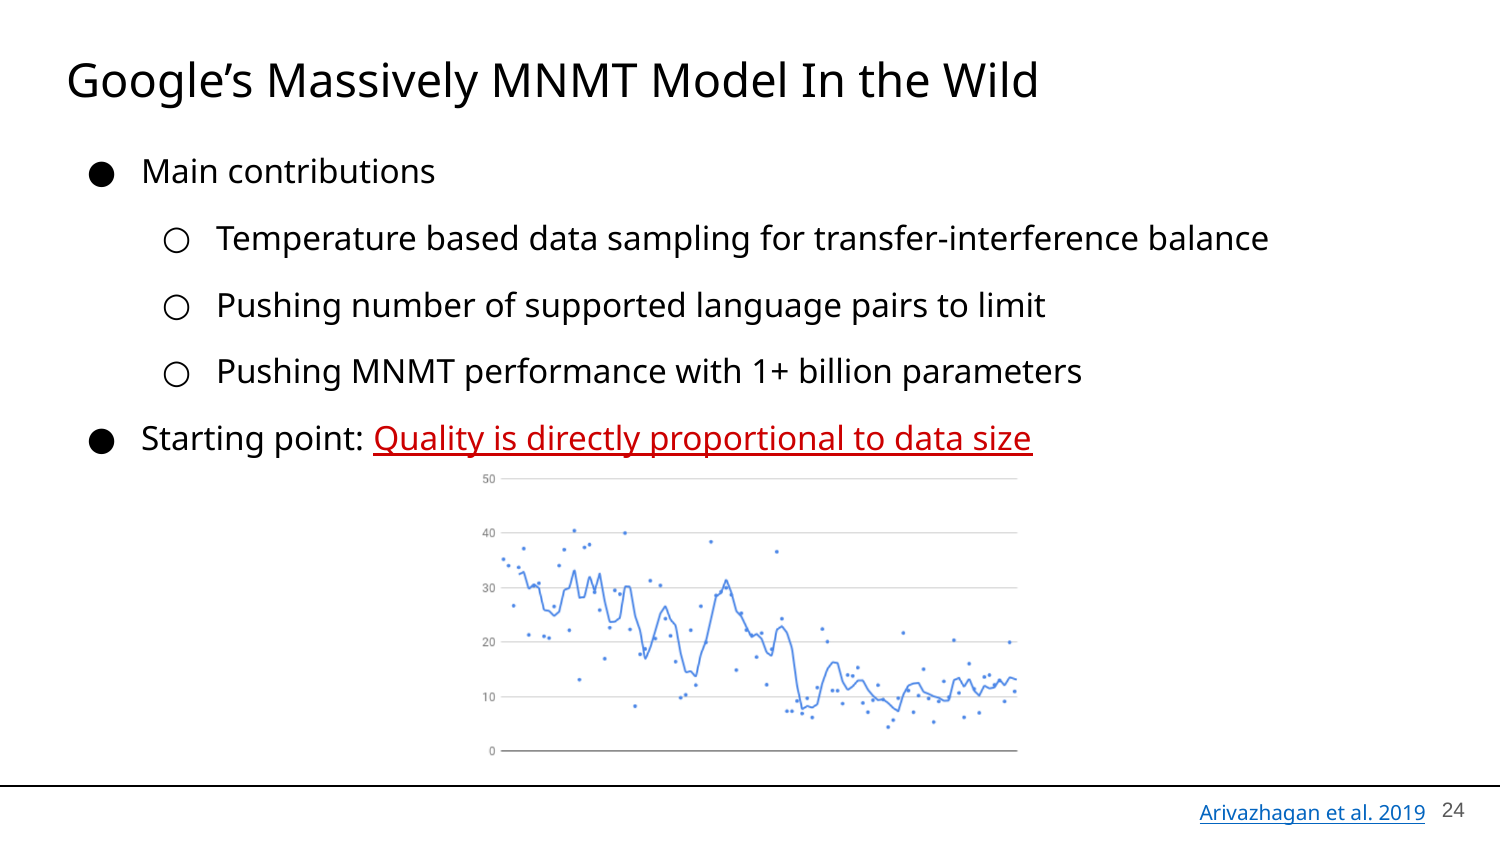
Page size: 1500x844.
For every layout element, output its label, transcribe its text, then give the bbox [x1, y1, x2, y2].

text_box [0, 785, 1500, 842]
list Main contributions Temperature based data sampling for transfer-interference balance Pushing number of supported language pairs to limit Pushing MNMT performance with 1+ billion parameters Starting point: Quality is directly proportional to data size [51, 130, 1449, 691]
title Google’s Massively MNMT Model In the Wild [51, 35, 1449, 130]
slide_number ‹#› [1389, 776, 1480, 784]
picture [471, 469, 1029, 761]
